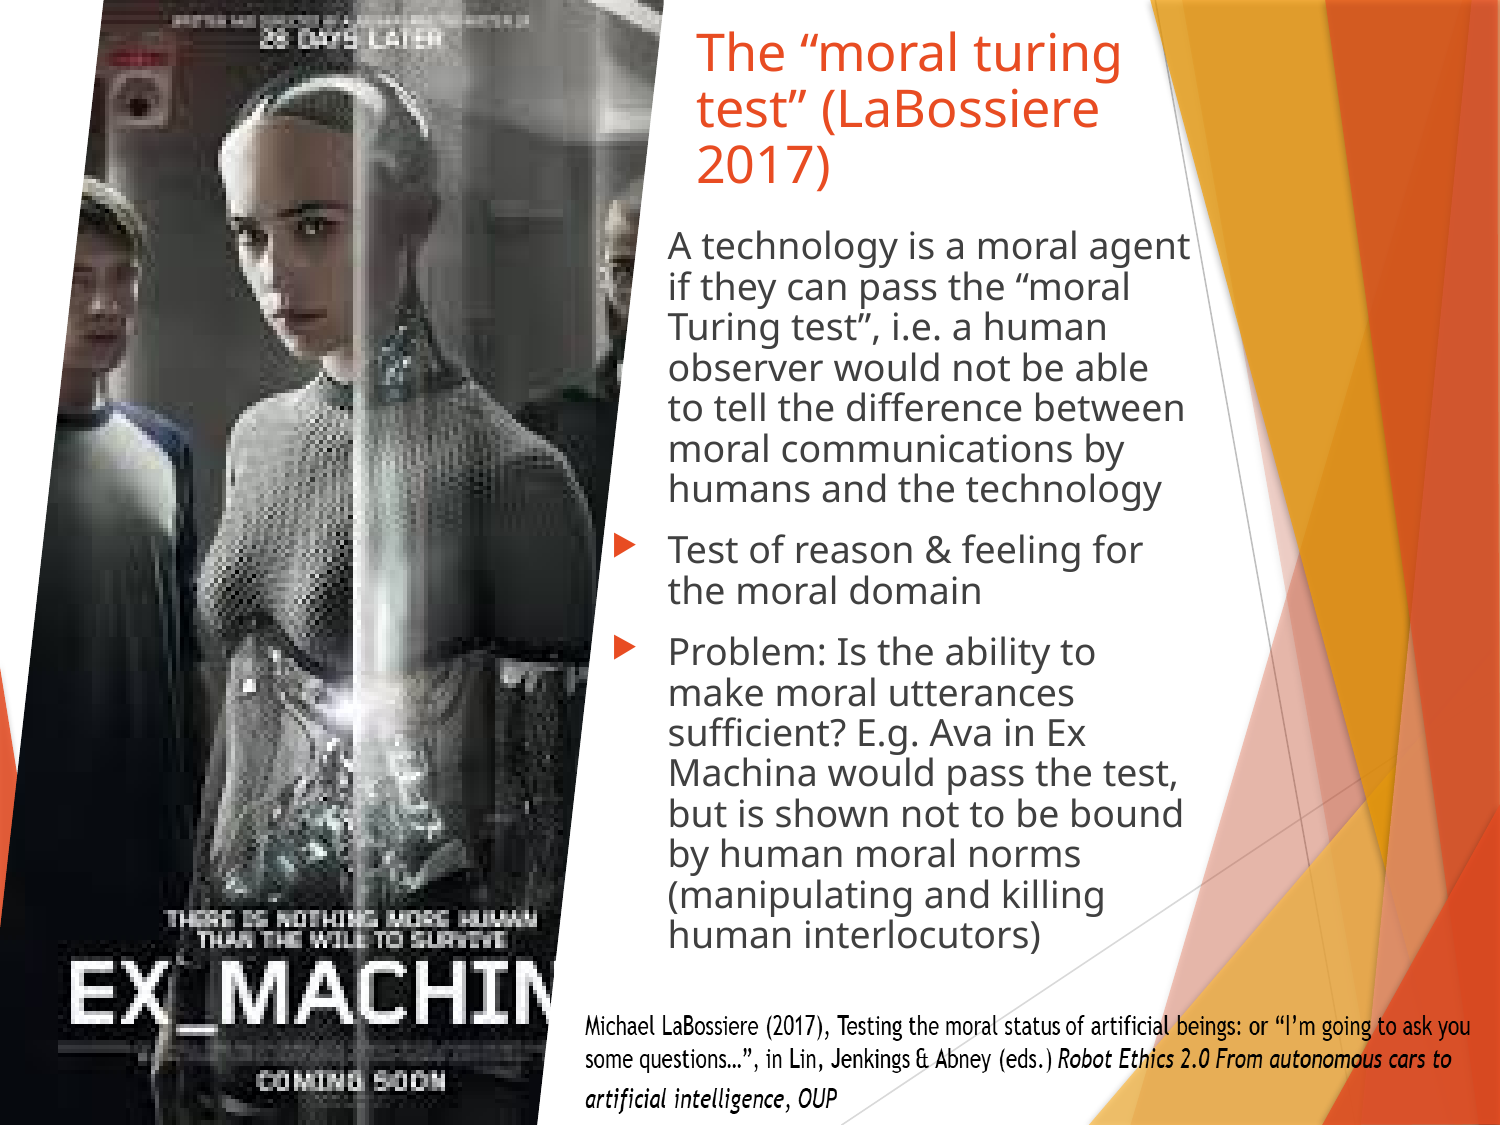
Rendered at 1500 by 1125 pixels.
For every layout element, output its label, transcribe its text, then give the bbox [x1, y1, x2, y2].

list A technology is a moral agent if they can pass the “moral Turing test”, i.e. a human observer would not be able to tell the difference between moral communications by humans and the technology Test of reason & feeling for the moral domain Problem: Is the ability to make moral utterances sufficient? E.g. Ava in Ex Machina would pass the test, but is shown not to be bound by human moral norms (manipulating and killing human interlocutors) [670, 219, 1211, 991]
title The “moral turing test” (LaBossiere 2017) [681, 19, 1141, 219]
picture [0, 0, 1495, 1125]
